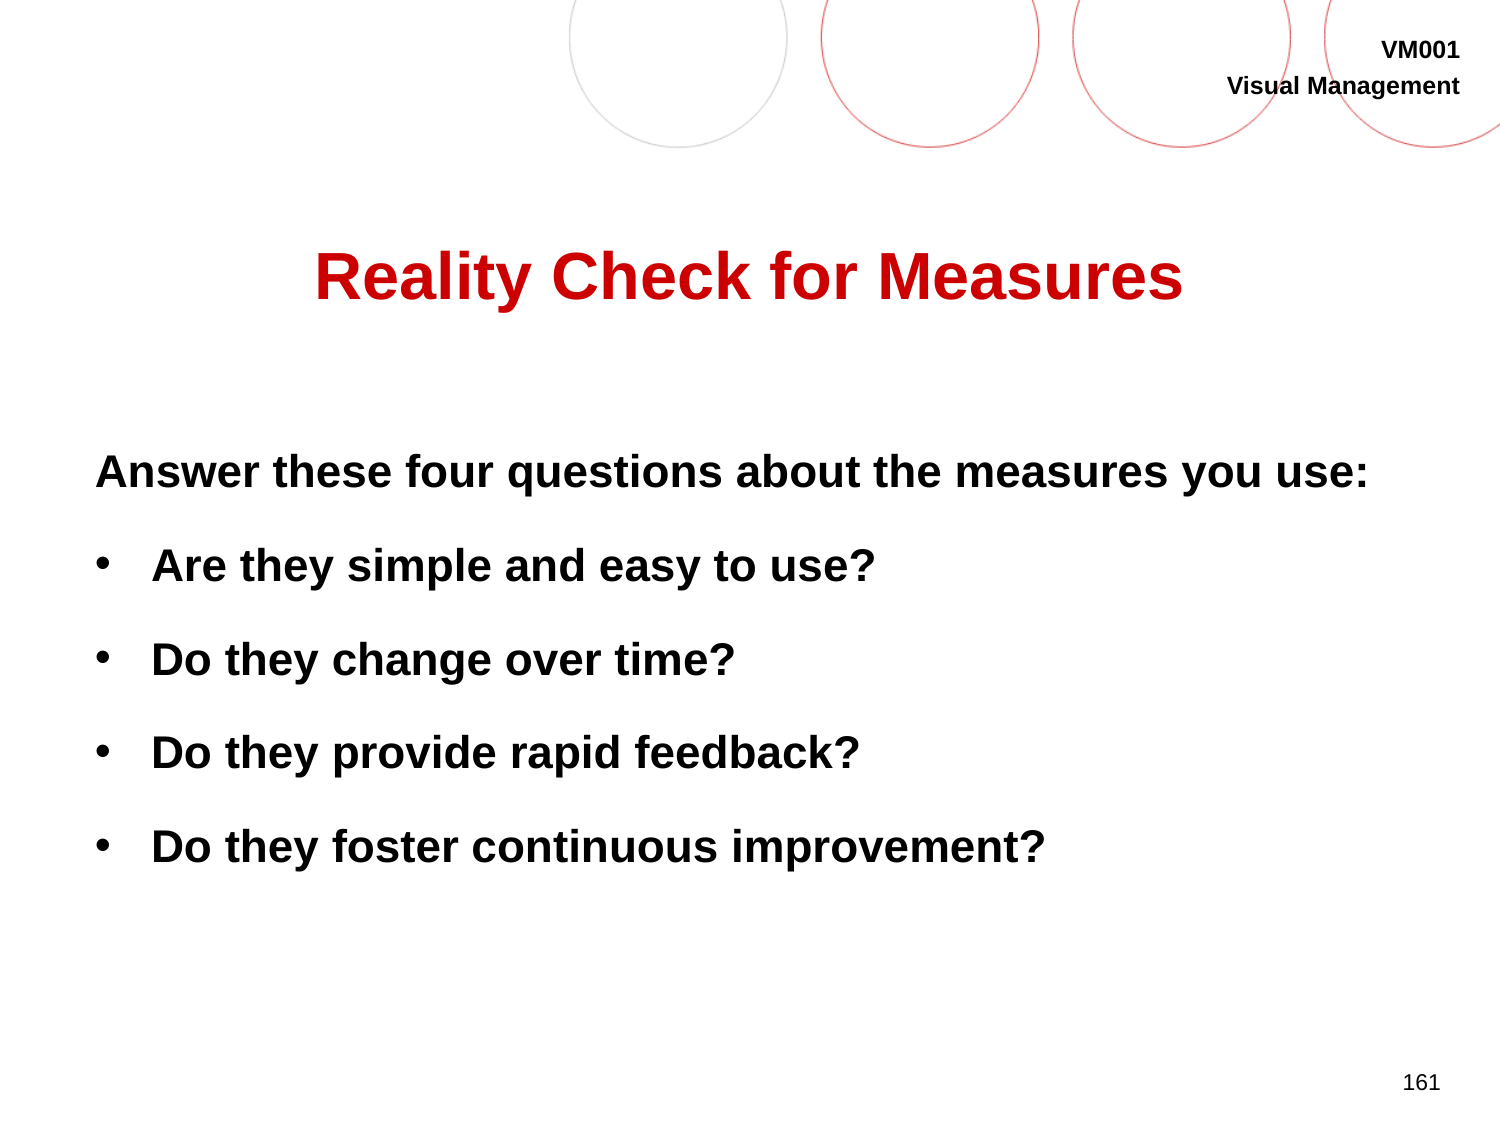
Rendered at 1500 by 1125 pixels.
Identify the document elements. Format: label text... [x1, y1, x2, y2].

title Reality Check for Measures [112, 244, 1388, 340]
picture [568, 0, 1500, 149]
list Answer these four questions about the measures you use: Are they simple and easy to use? Do they change over time? Do they provide rapid feedback? Do they foster continuous improvement? [94, 441, 1408, 922]
